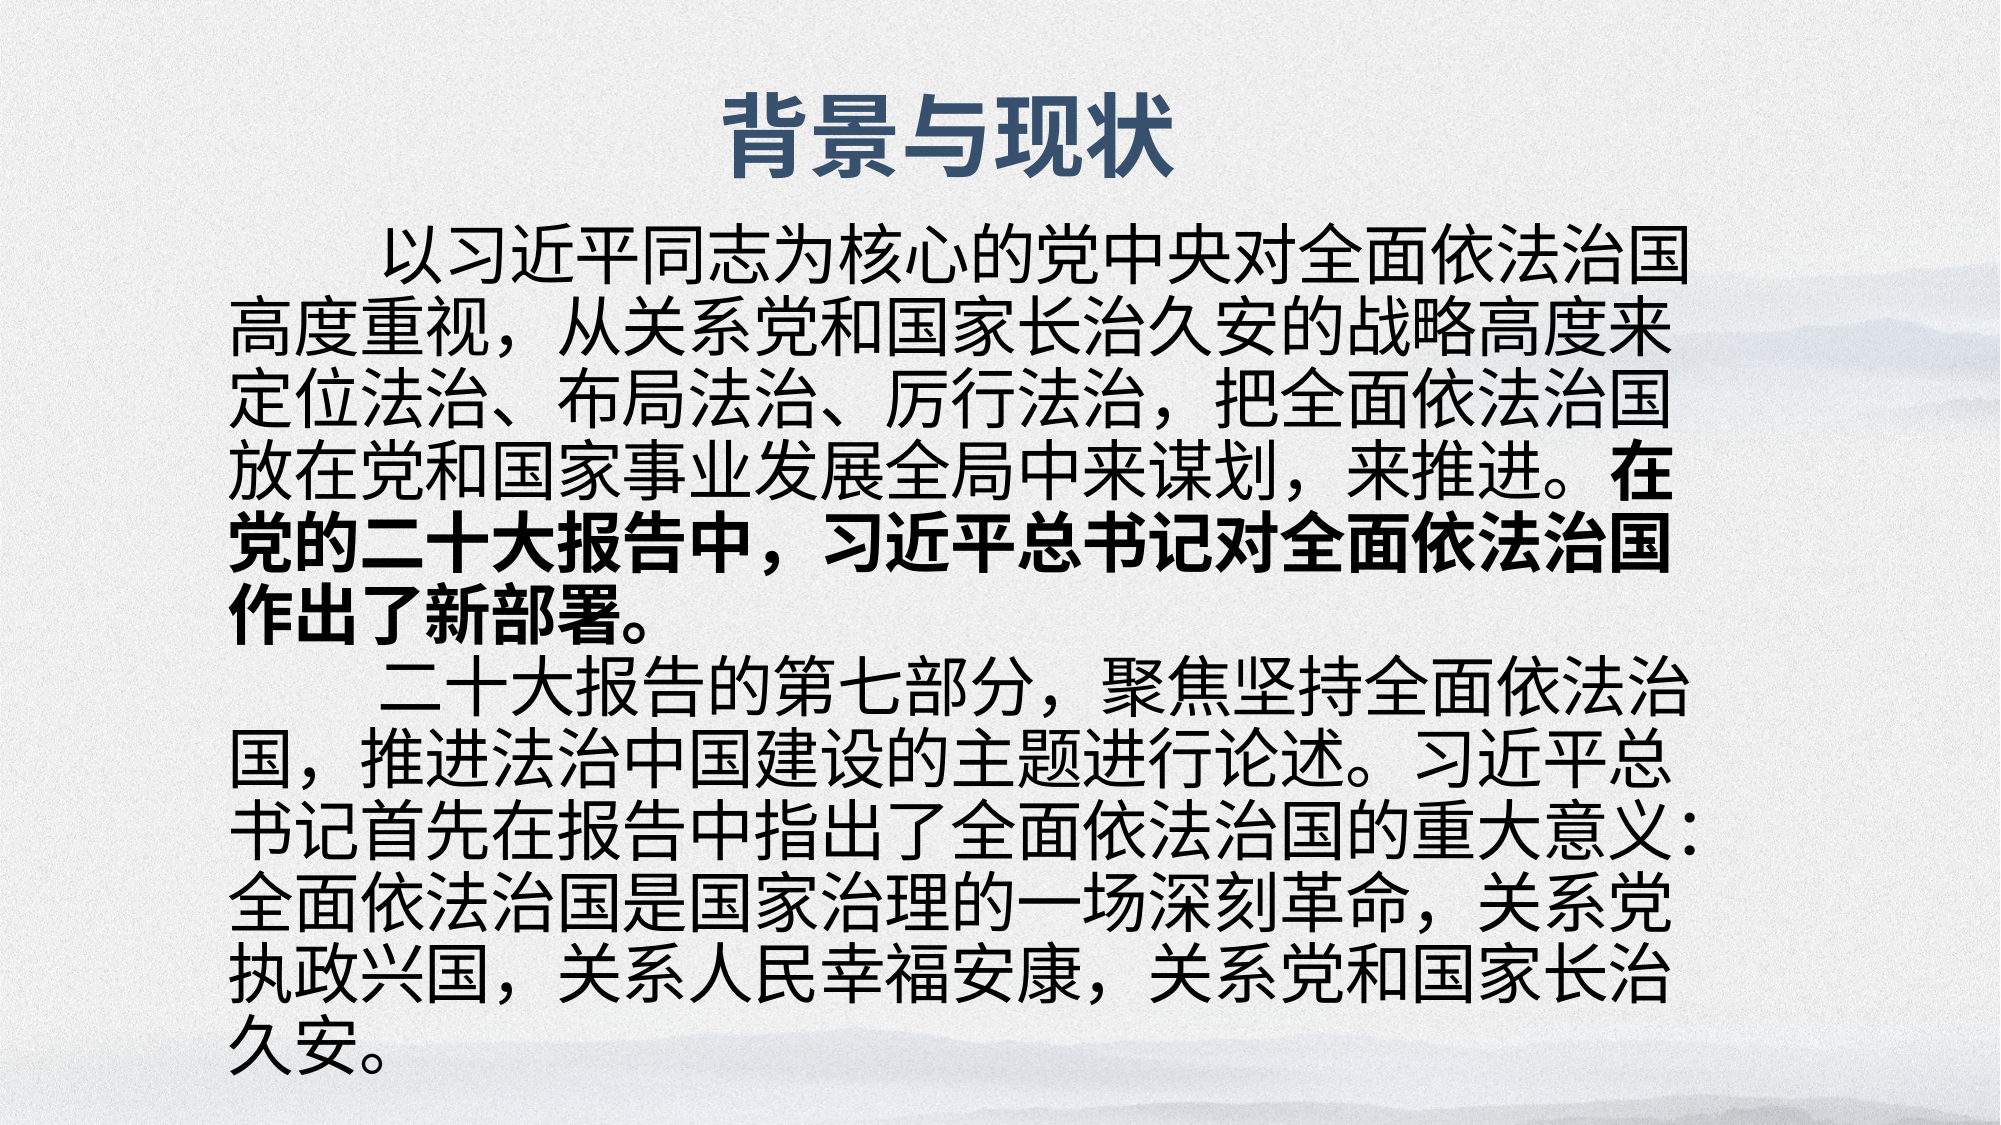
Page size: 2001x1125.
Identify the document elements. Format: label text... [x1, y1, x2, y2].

text_box 以习近平同志为核心的党中央对全面依法治国高度重视，从关系党和国家长治久安的战略高度来定位法治、布局法治、厉行法治，把全面依法治国放在党和国家事业发展全局中来谋划，来推进。在党的二十大报告中，习近平总书记对全面依法治国作出了新部署。 二十大报告的第七部分，聚焦坚持全面依法治国，推进法治中国建设的主题进行论述。习近平总书记首先在报告中指出了全面依法治国的重大意义：全面依法治国是国家治理的一场深刻革命，关系党执政兴国，关系人民幸福安康，关系党和国家长治久安。 [215, 222, 1711, 876]
text_box 背景与现状 [632, 71, 1263, 197]
picture [0, 0, 2001, 1125]
